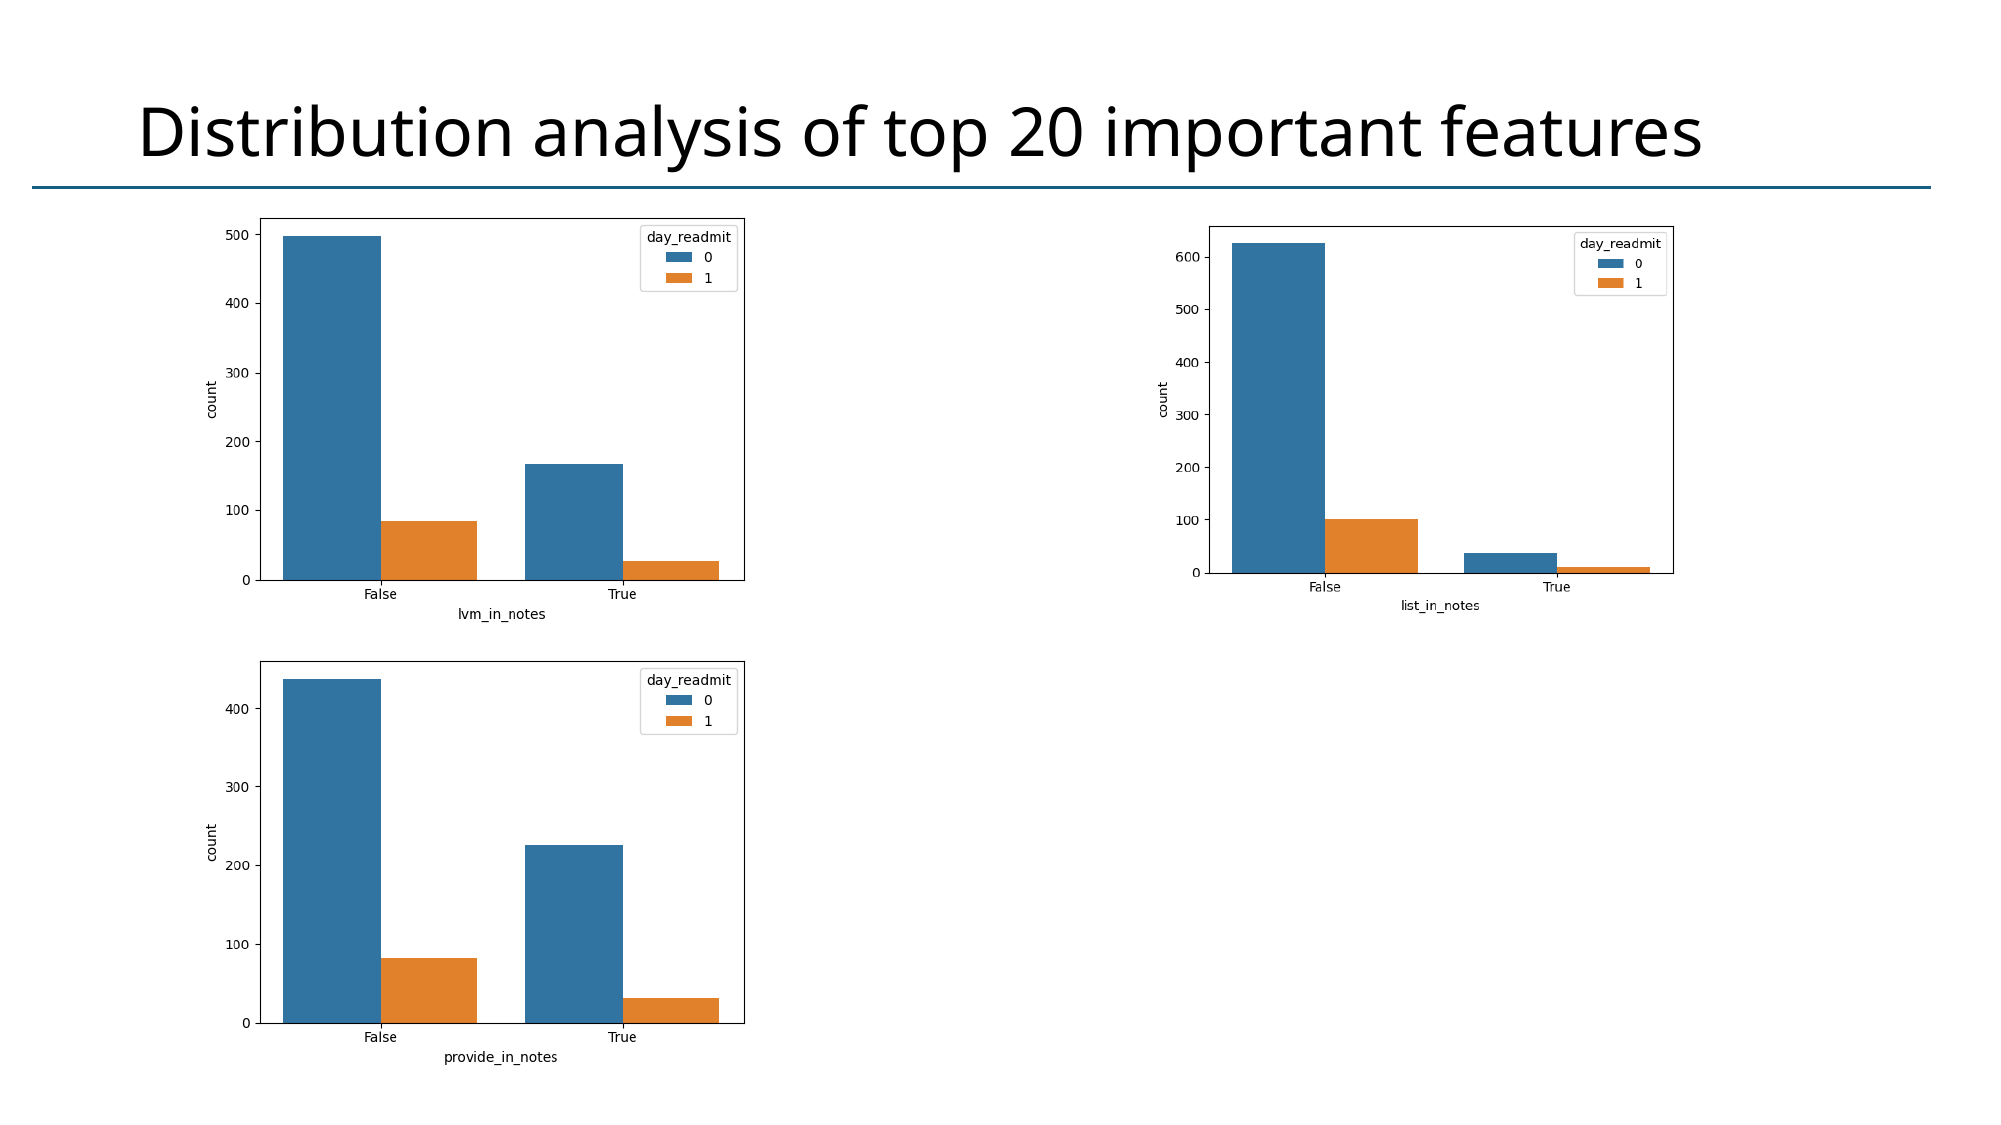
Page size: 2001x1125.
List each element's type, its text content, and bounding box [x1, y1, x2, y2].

picture [1146, 216, 1682, 623]
picture [194, 207, 753, 631]
title Distribution analysis of top 20 important features [122, 29, 1811, 180]
picture [194, 651, 753, 1075]
